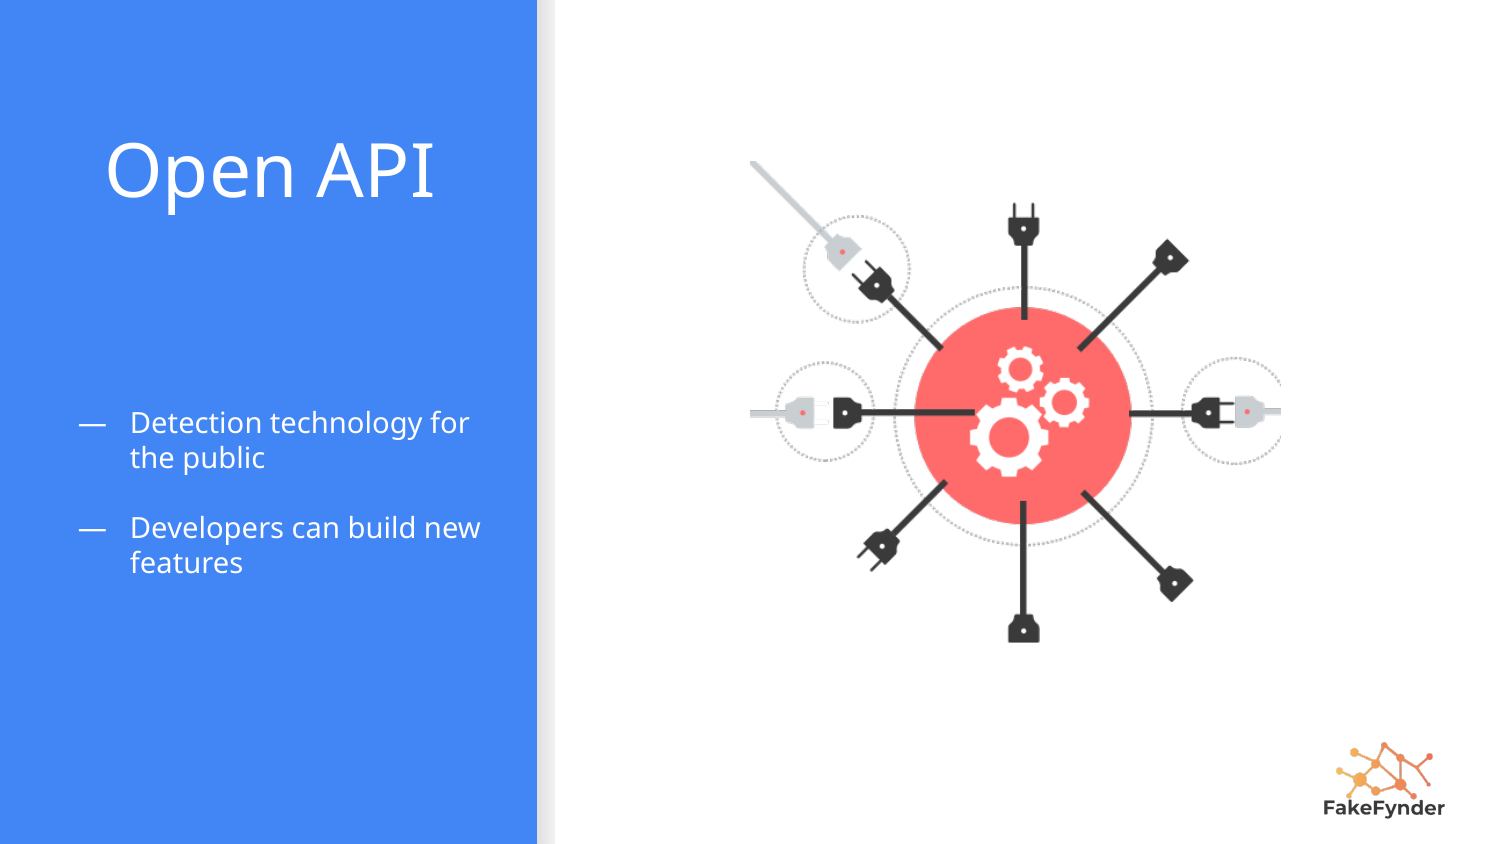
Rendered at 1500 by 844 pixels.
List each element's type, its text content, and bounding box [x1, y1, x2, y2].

picture [749, 160, 1281, 660]
title Open API [40, 88, 501, 246]
title Detection technology for the public Developers can build new features [40, 251, 501, 768]
picture [1324, 742, 1445, 819]
